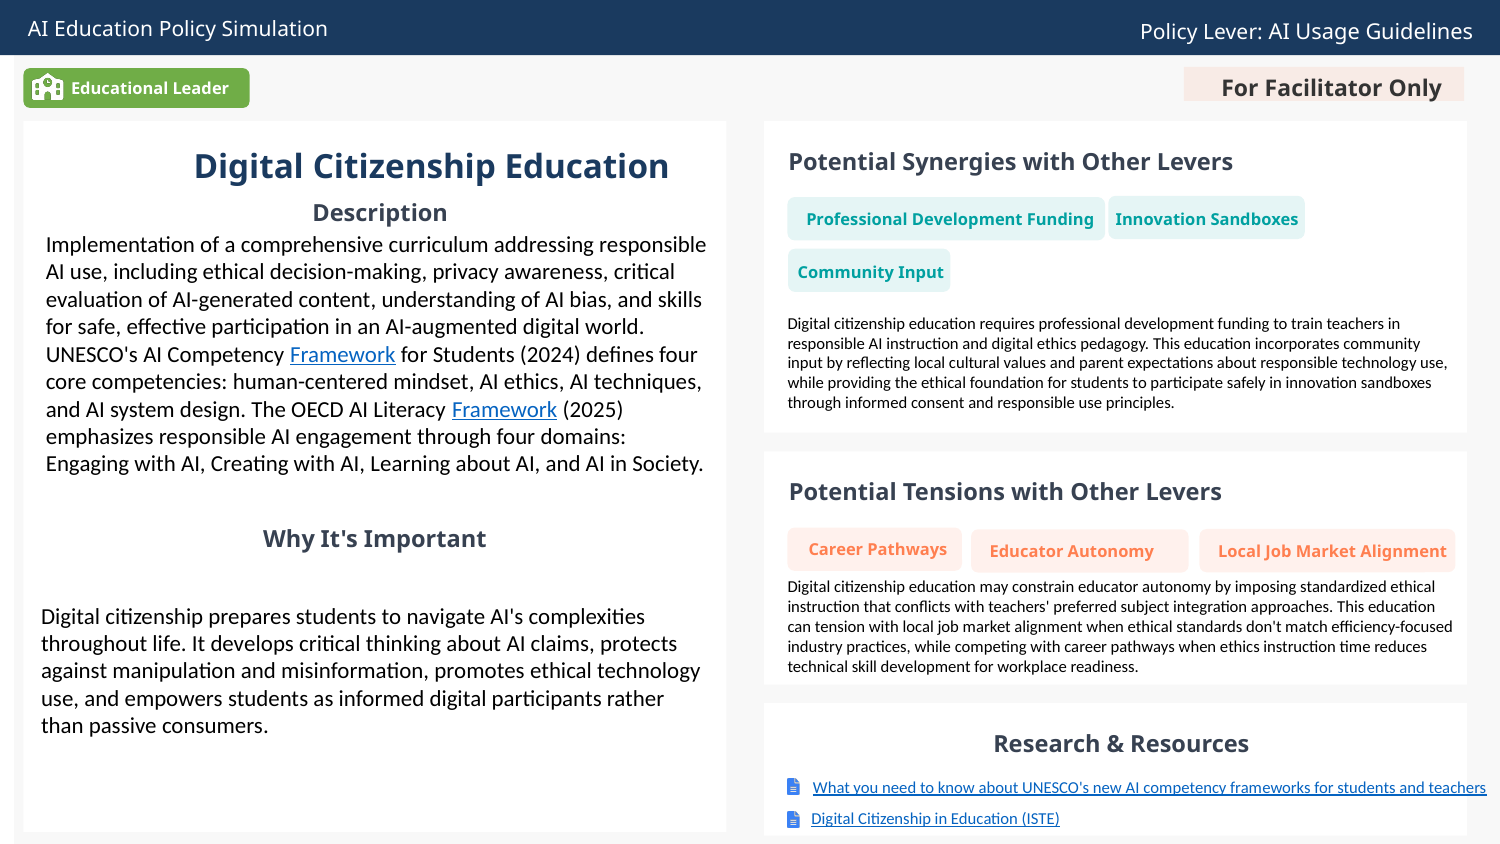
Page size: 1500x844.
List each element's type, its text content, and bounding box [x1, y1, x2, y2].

text_box AI Education Policy Simulation [27, 14, 330, 41]
text_box Policy Lever: AI Usage Guidelines [1140, 17, 1474, 43]
picture [13, 43, 1500, 844]
text_box [0, 0, 1500, 56]
